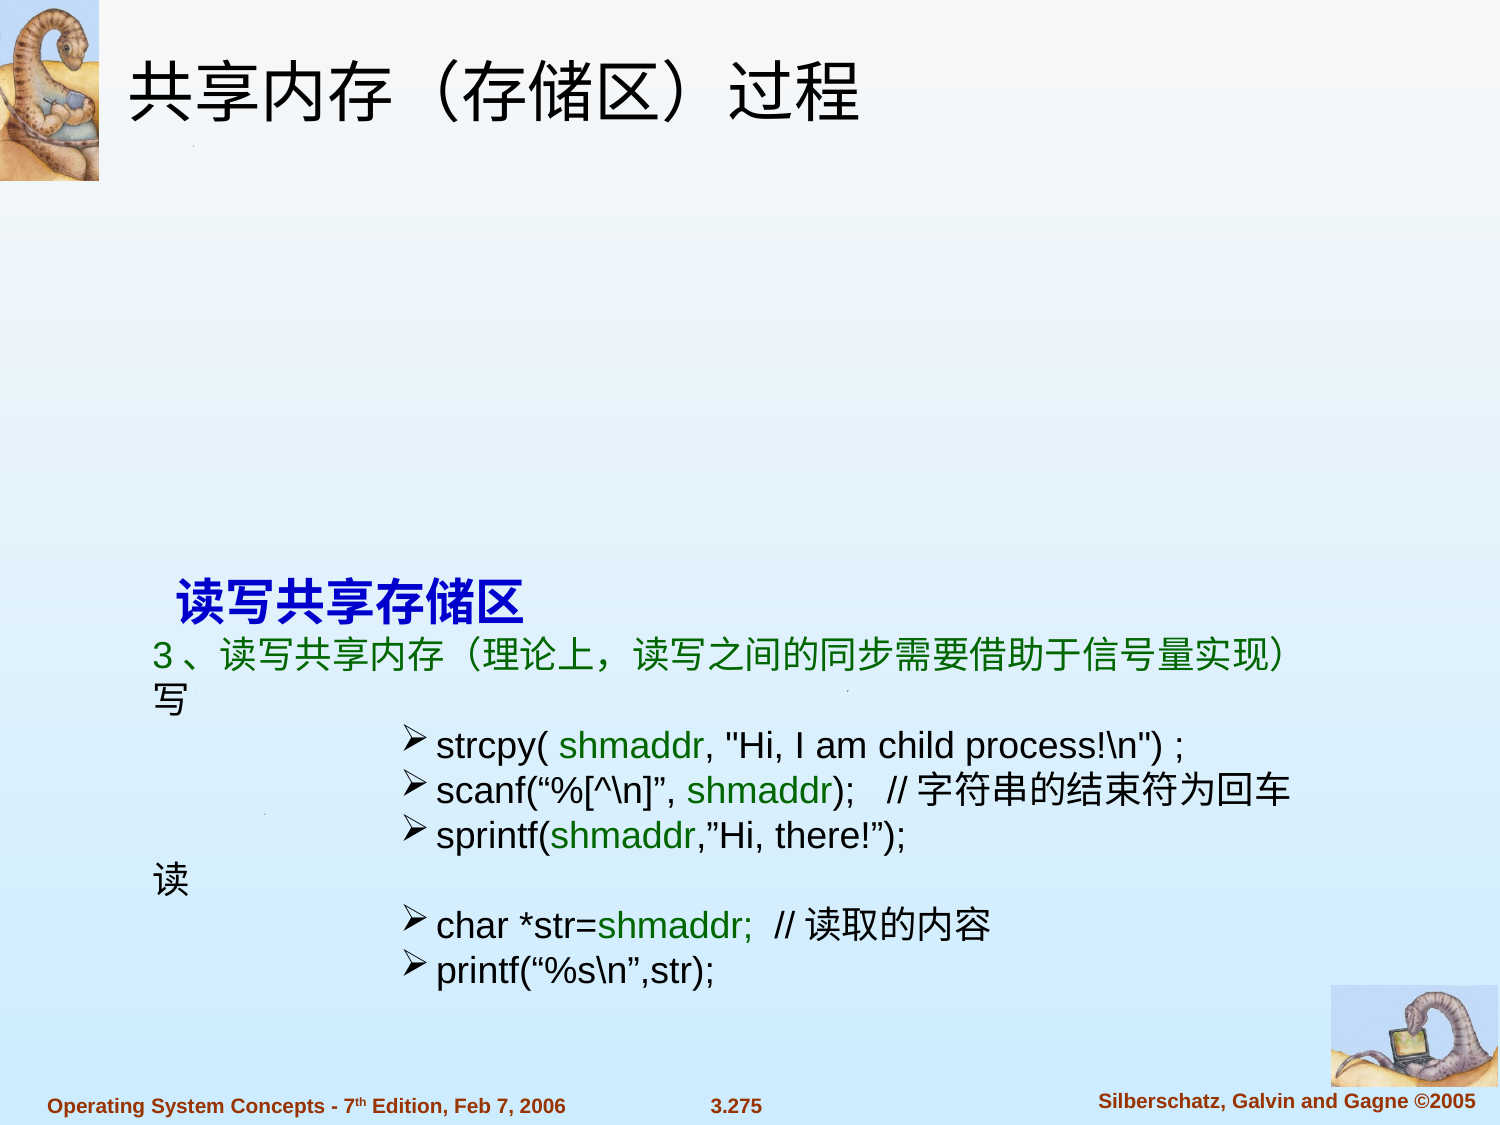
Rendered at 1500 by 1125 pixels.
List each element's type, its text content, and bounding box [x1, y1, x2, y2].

title 共享内存（存储区）过程 [112, 37, 1438, 138]
list 读写共享存储区 3、读写共享内存（理论上，读写之间的同步需要借助于信号量实现） 写 strcpy( shmaddr, "Hi, I am child process!\n") ; scanf(“%[^\n]”, shmaddr); //字符串的结束符为回车 sprintf(shmaddr,”Hi, there!”); 读 char *str=shmaddr; //读取的内容 printf(“%s\n”,str); [137, 160, 1472, 1099]
picture [0, 0, 99, 181]
picture [1472, 985, 1498, 1087]
